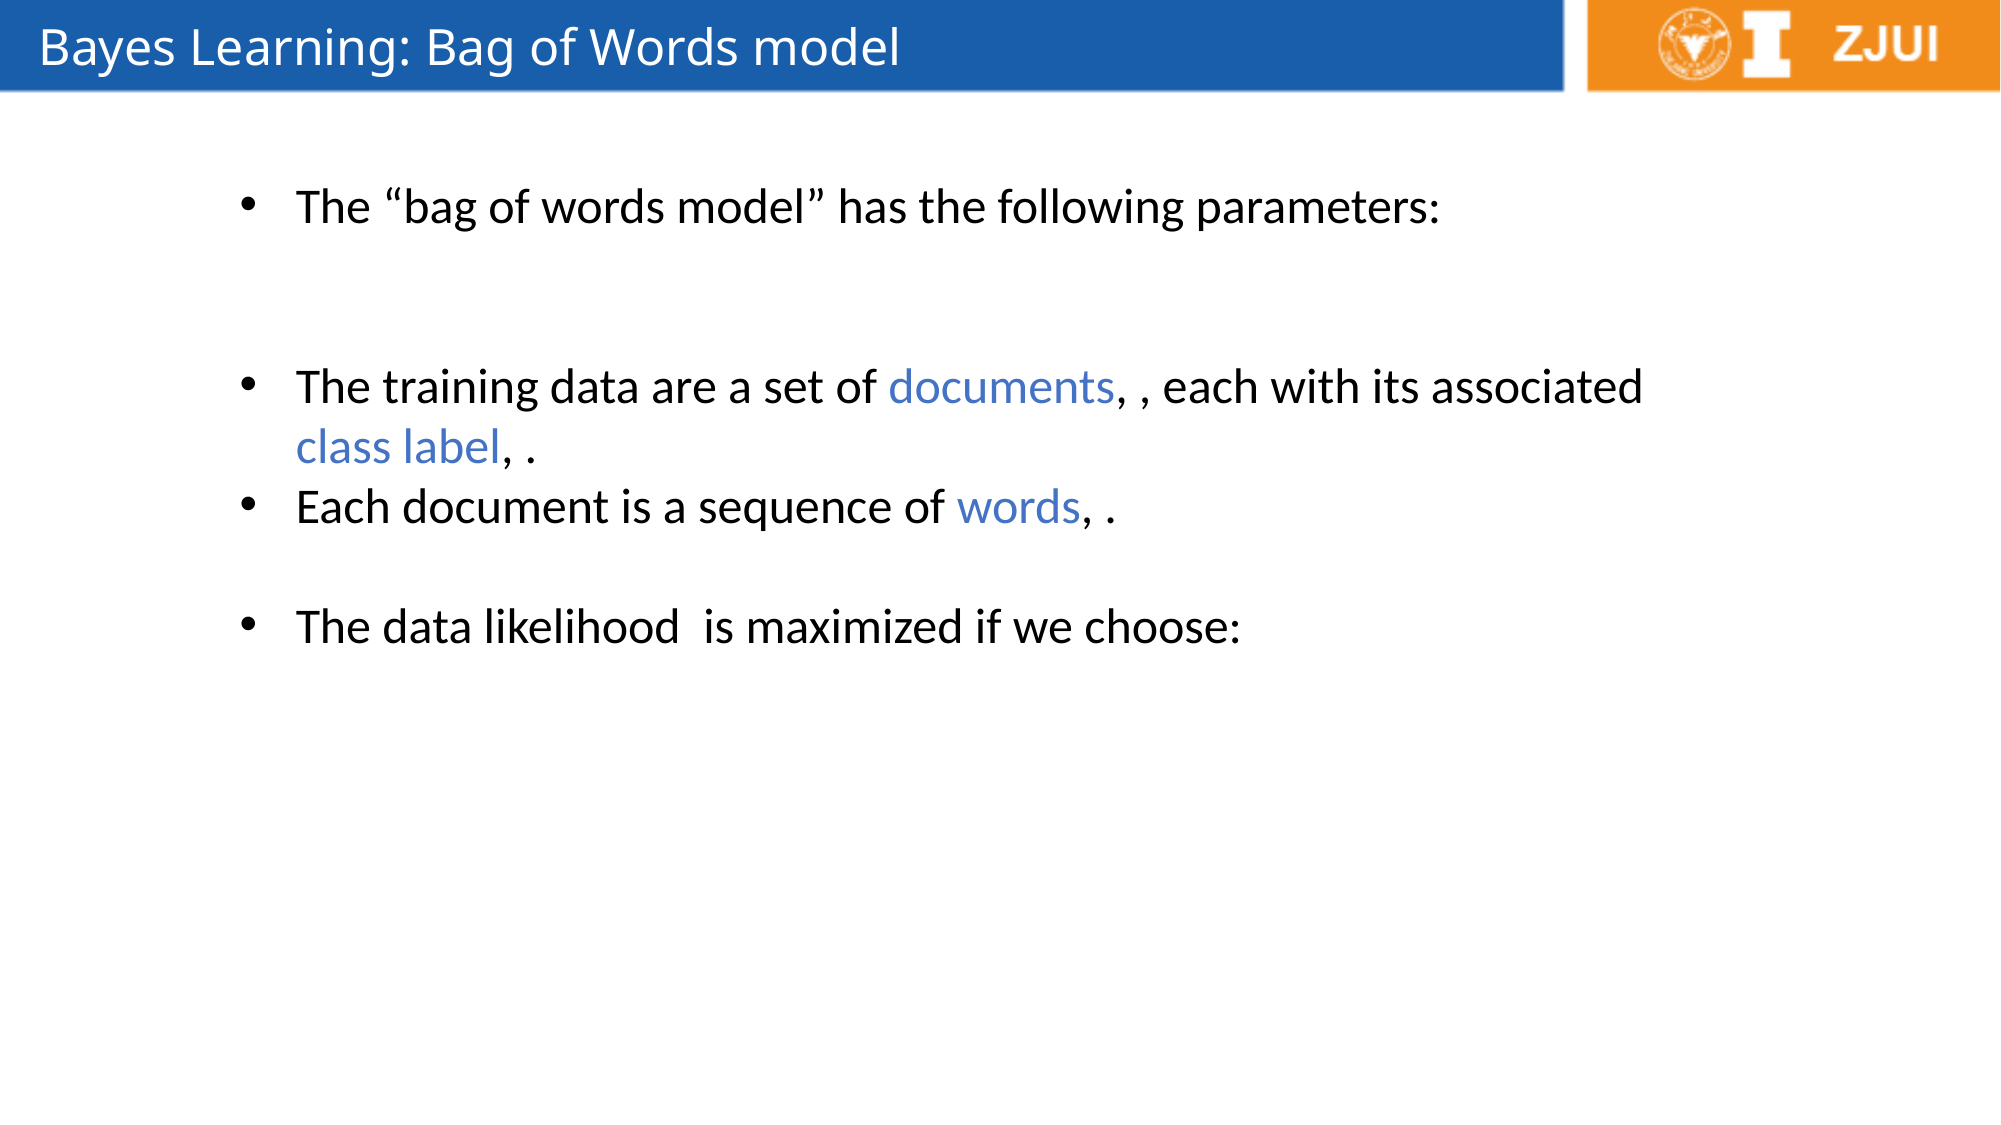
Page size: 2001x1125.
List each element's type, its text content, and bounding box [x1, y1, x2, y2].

text_box Bayes Learning: Bag of Words model [23, 7, 1379, 83]
picture [0, 0, 2001, 1125]
